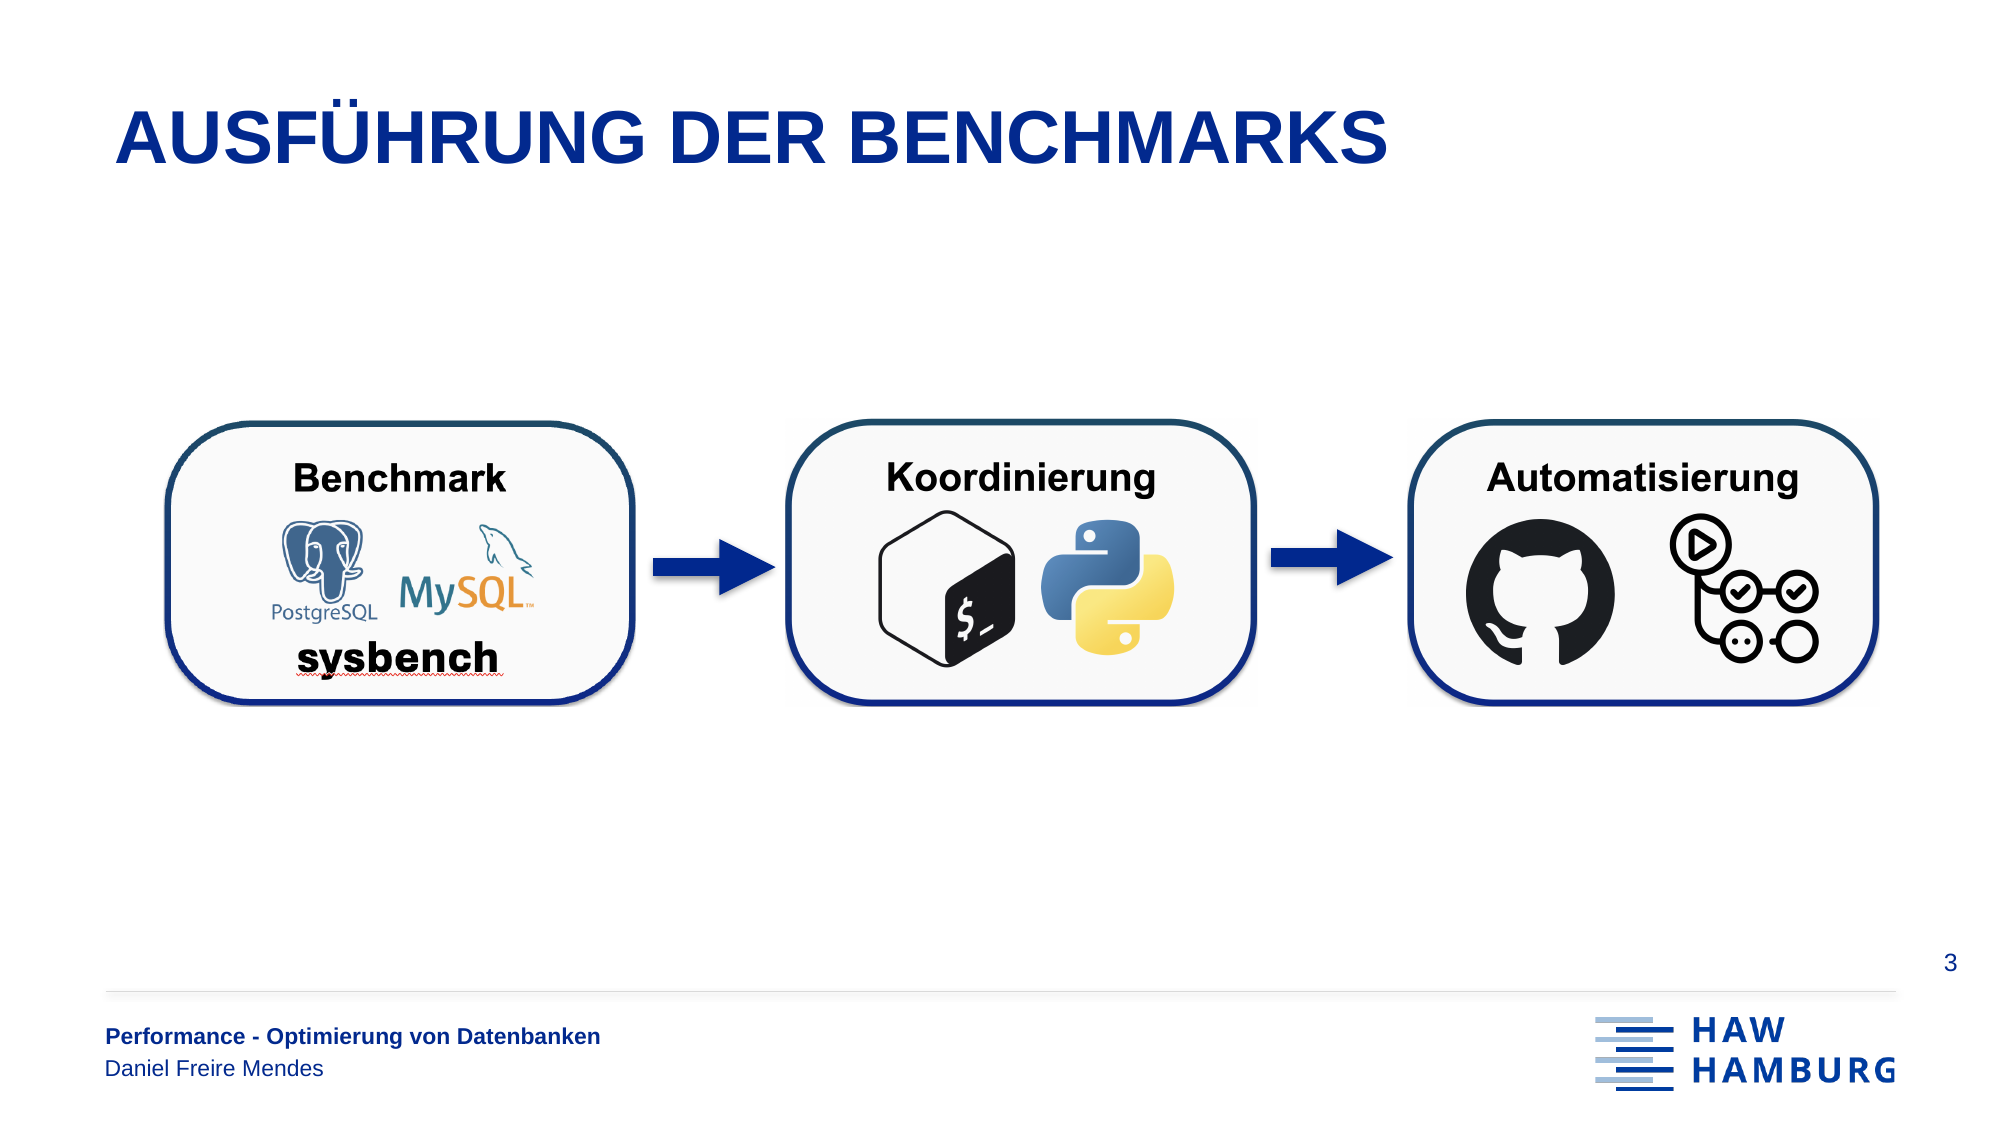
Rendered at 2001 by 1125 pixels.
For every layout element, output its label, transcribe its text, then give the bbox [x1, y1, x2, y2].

picture [785, 418, 1258, 707]
title Ausführung der Benchmarks [99, 60, 1899, 218]
picture [163, 418, 636, 707]
text_box 3 [1506, 931, 1973, 992]
picture [1407, 418, 1880, 707]
